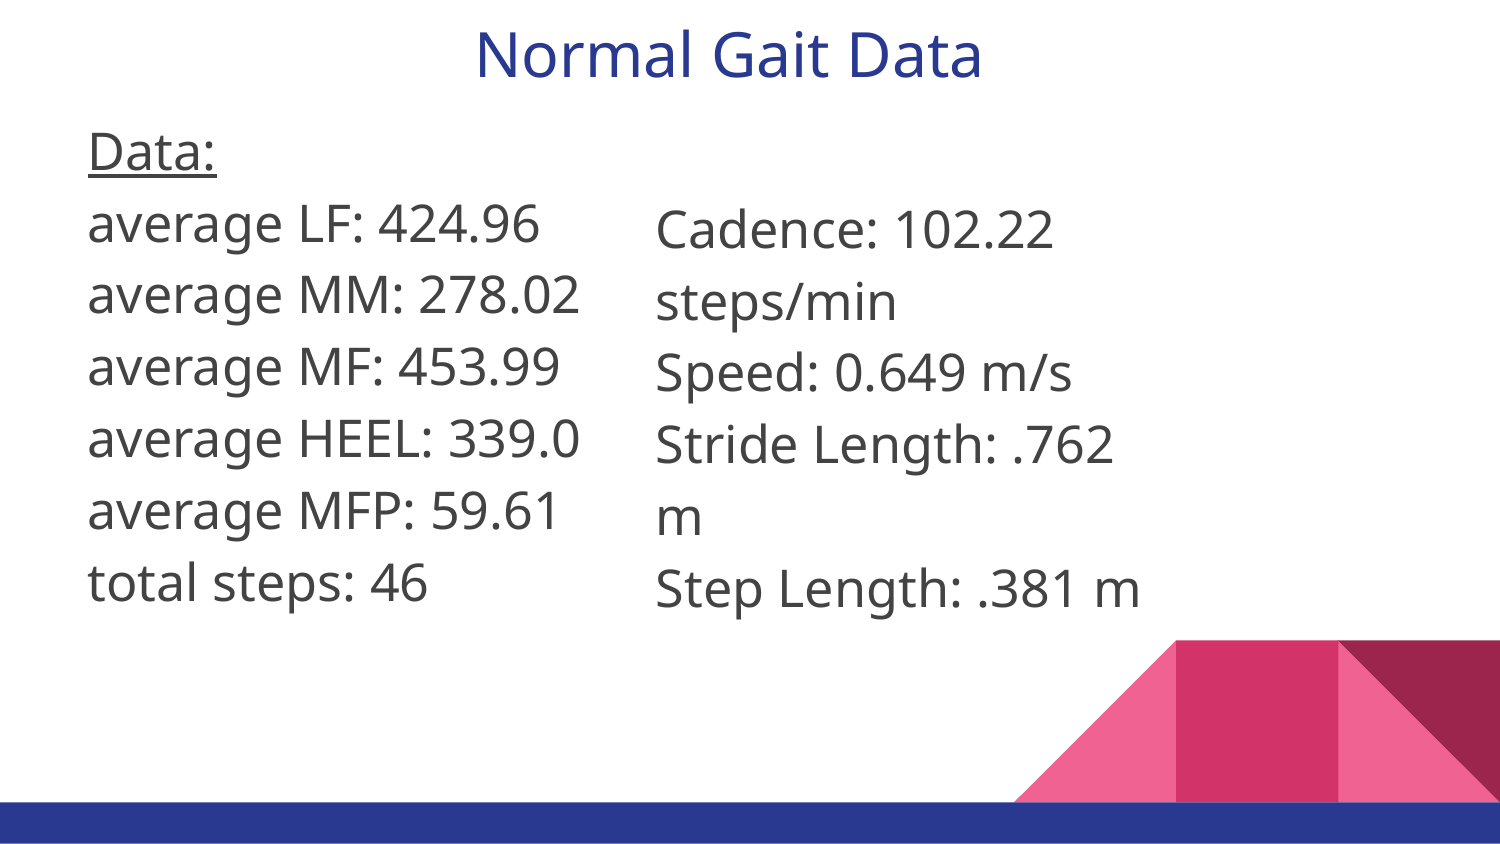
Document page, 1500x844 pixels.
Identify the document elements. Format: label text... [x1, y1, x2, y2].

text_box Data: average LF: 424.96 average MM: 278.02 average MF: 453.99 average HEEL: 339.0 average MFP: 59.61 total steps: 46 [72, 93, 1140, 455]
title Normal Gait Data [30, 0, 1429, 94]
text_box Cadence: 102.22 steps/min Speed: 0.649 m/s Stride Length: .762 m Step Length: .381 m [640, 171, 1179, 566]
